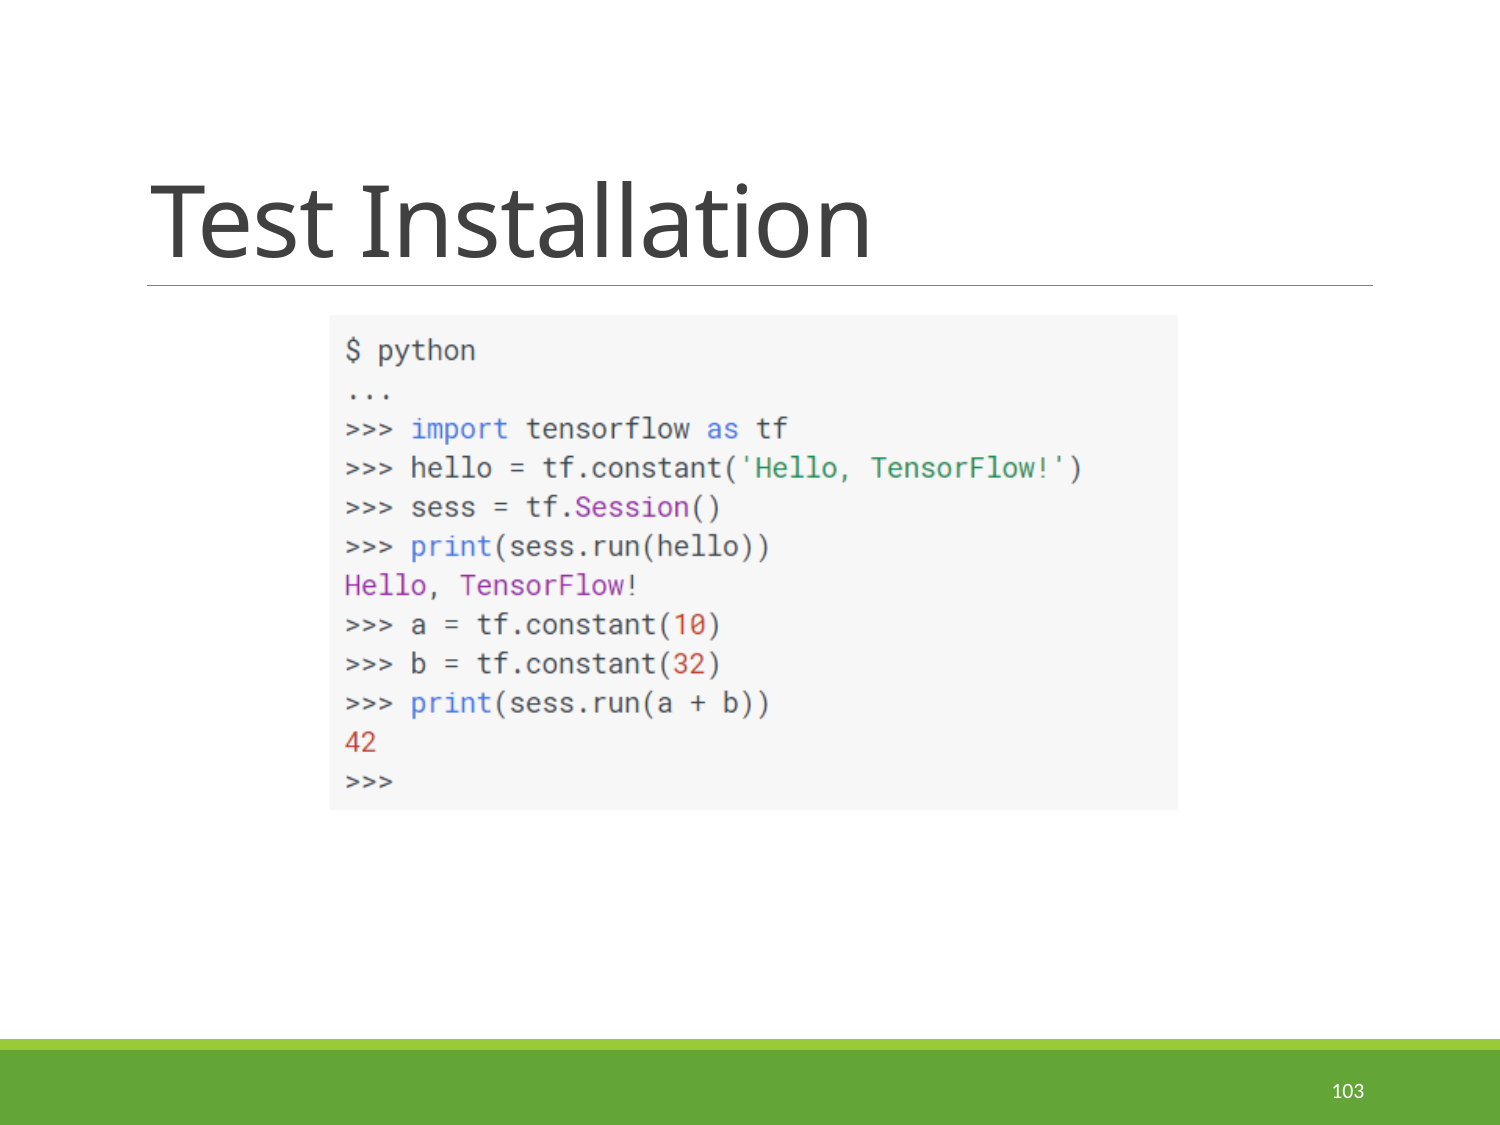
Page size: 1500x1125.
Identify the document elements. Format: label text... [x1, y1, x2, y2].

title Test Installation [135, 47, 1373, 285]
picture [322, 315, 1178, 810]
slide_number 103 [1218, 1059, 1380, 1120]
